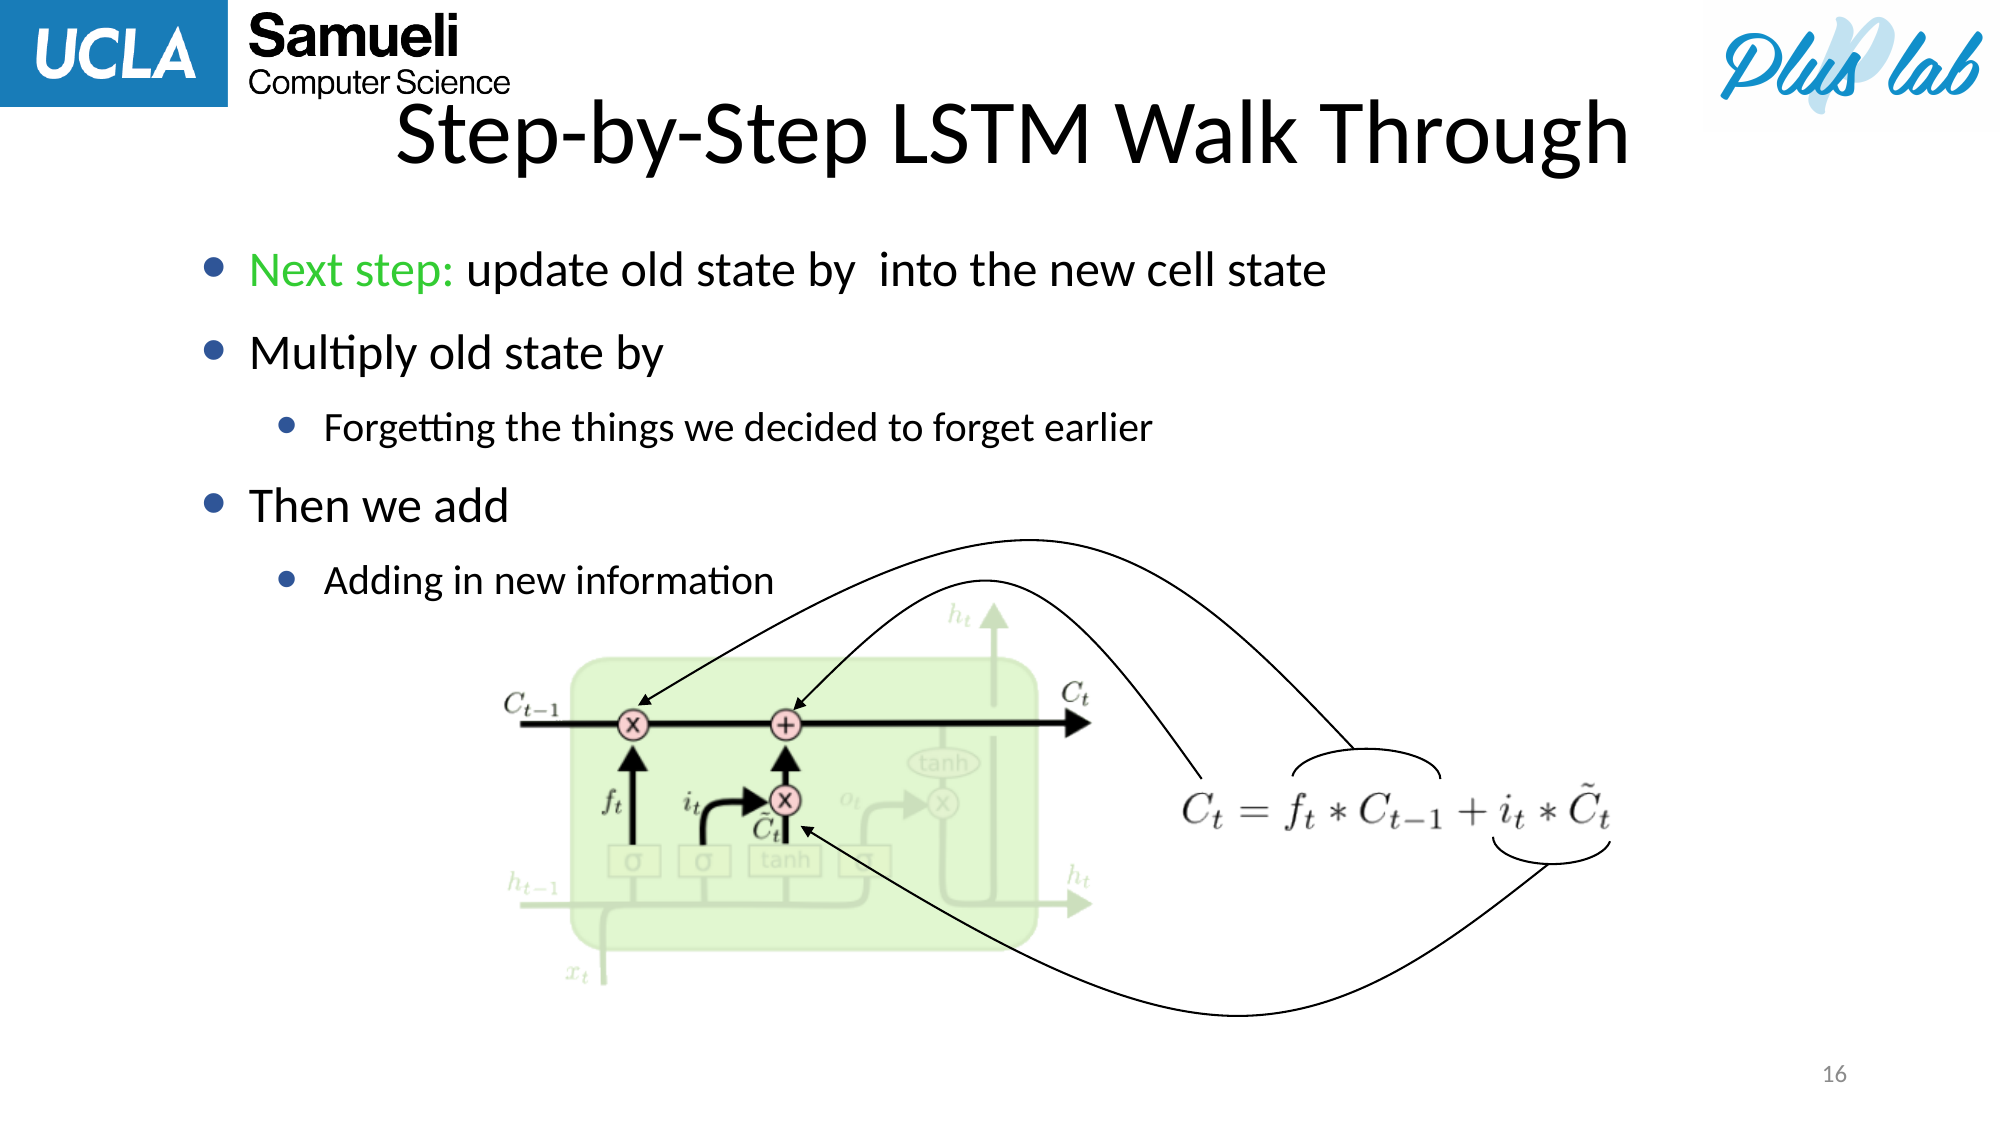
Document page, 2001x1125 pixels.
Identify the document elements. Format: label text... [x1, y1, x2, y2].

text_box [899, 539, 1141, 566]
picture [466, 566, 1664, 1023]
slide_number 16 [1412, 1042, 1863, 1103]
picture [0, 0, 510, 107]
title Step-by-Step LSTM Walk Through [380, 57, 2000, 209]
picture [1703, 0, 2000, 57]
